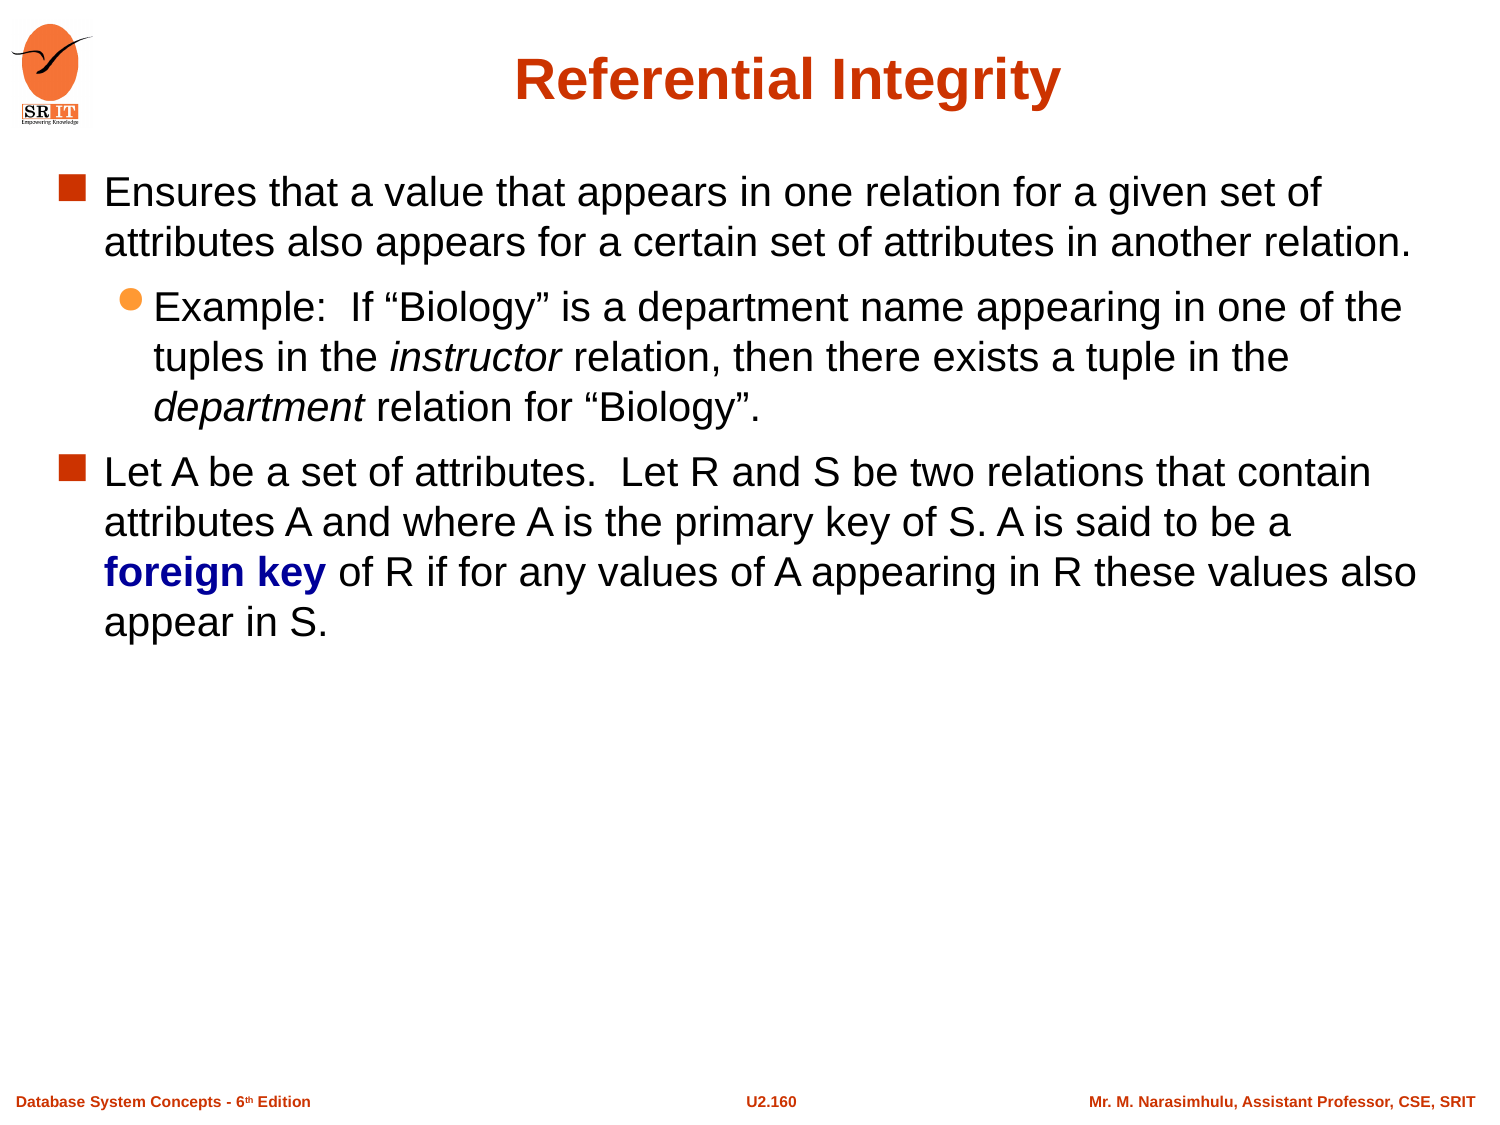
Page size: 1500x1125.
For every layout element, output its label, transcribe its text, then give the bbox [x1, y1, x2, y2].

title Referential Integrity [125, 18, 1452, 120]
list Ensures that a value that appears in one relation for a given set of attributes also appears for a certain set of attributes in another relation. Example: If “Biology” is a department name appearing in one of the tuples in the instructor relation, then there exists a tuple in the department relation for “Biology”. Let A be a set of attributes. Let R and S be two relations that contain attributes A and where A is the primary key of S. A is said to be a foreign key of R if for any values of A appearing in R these values also appear in S. [46, 157, 1451, 1045]
picture [11, 19, 93, 128]
